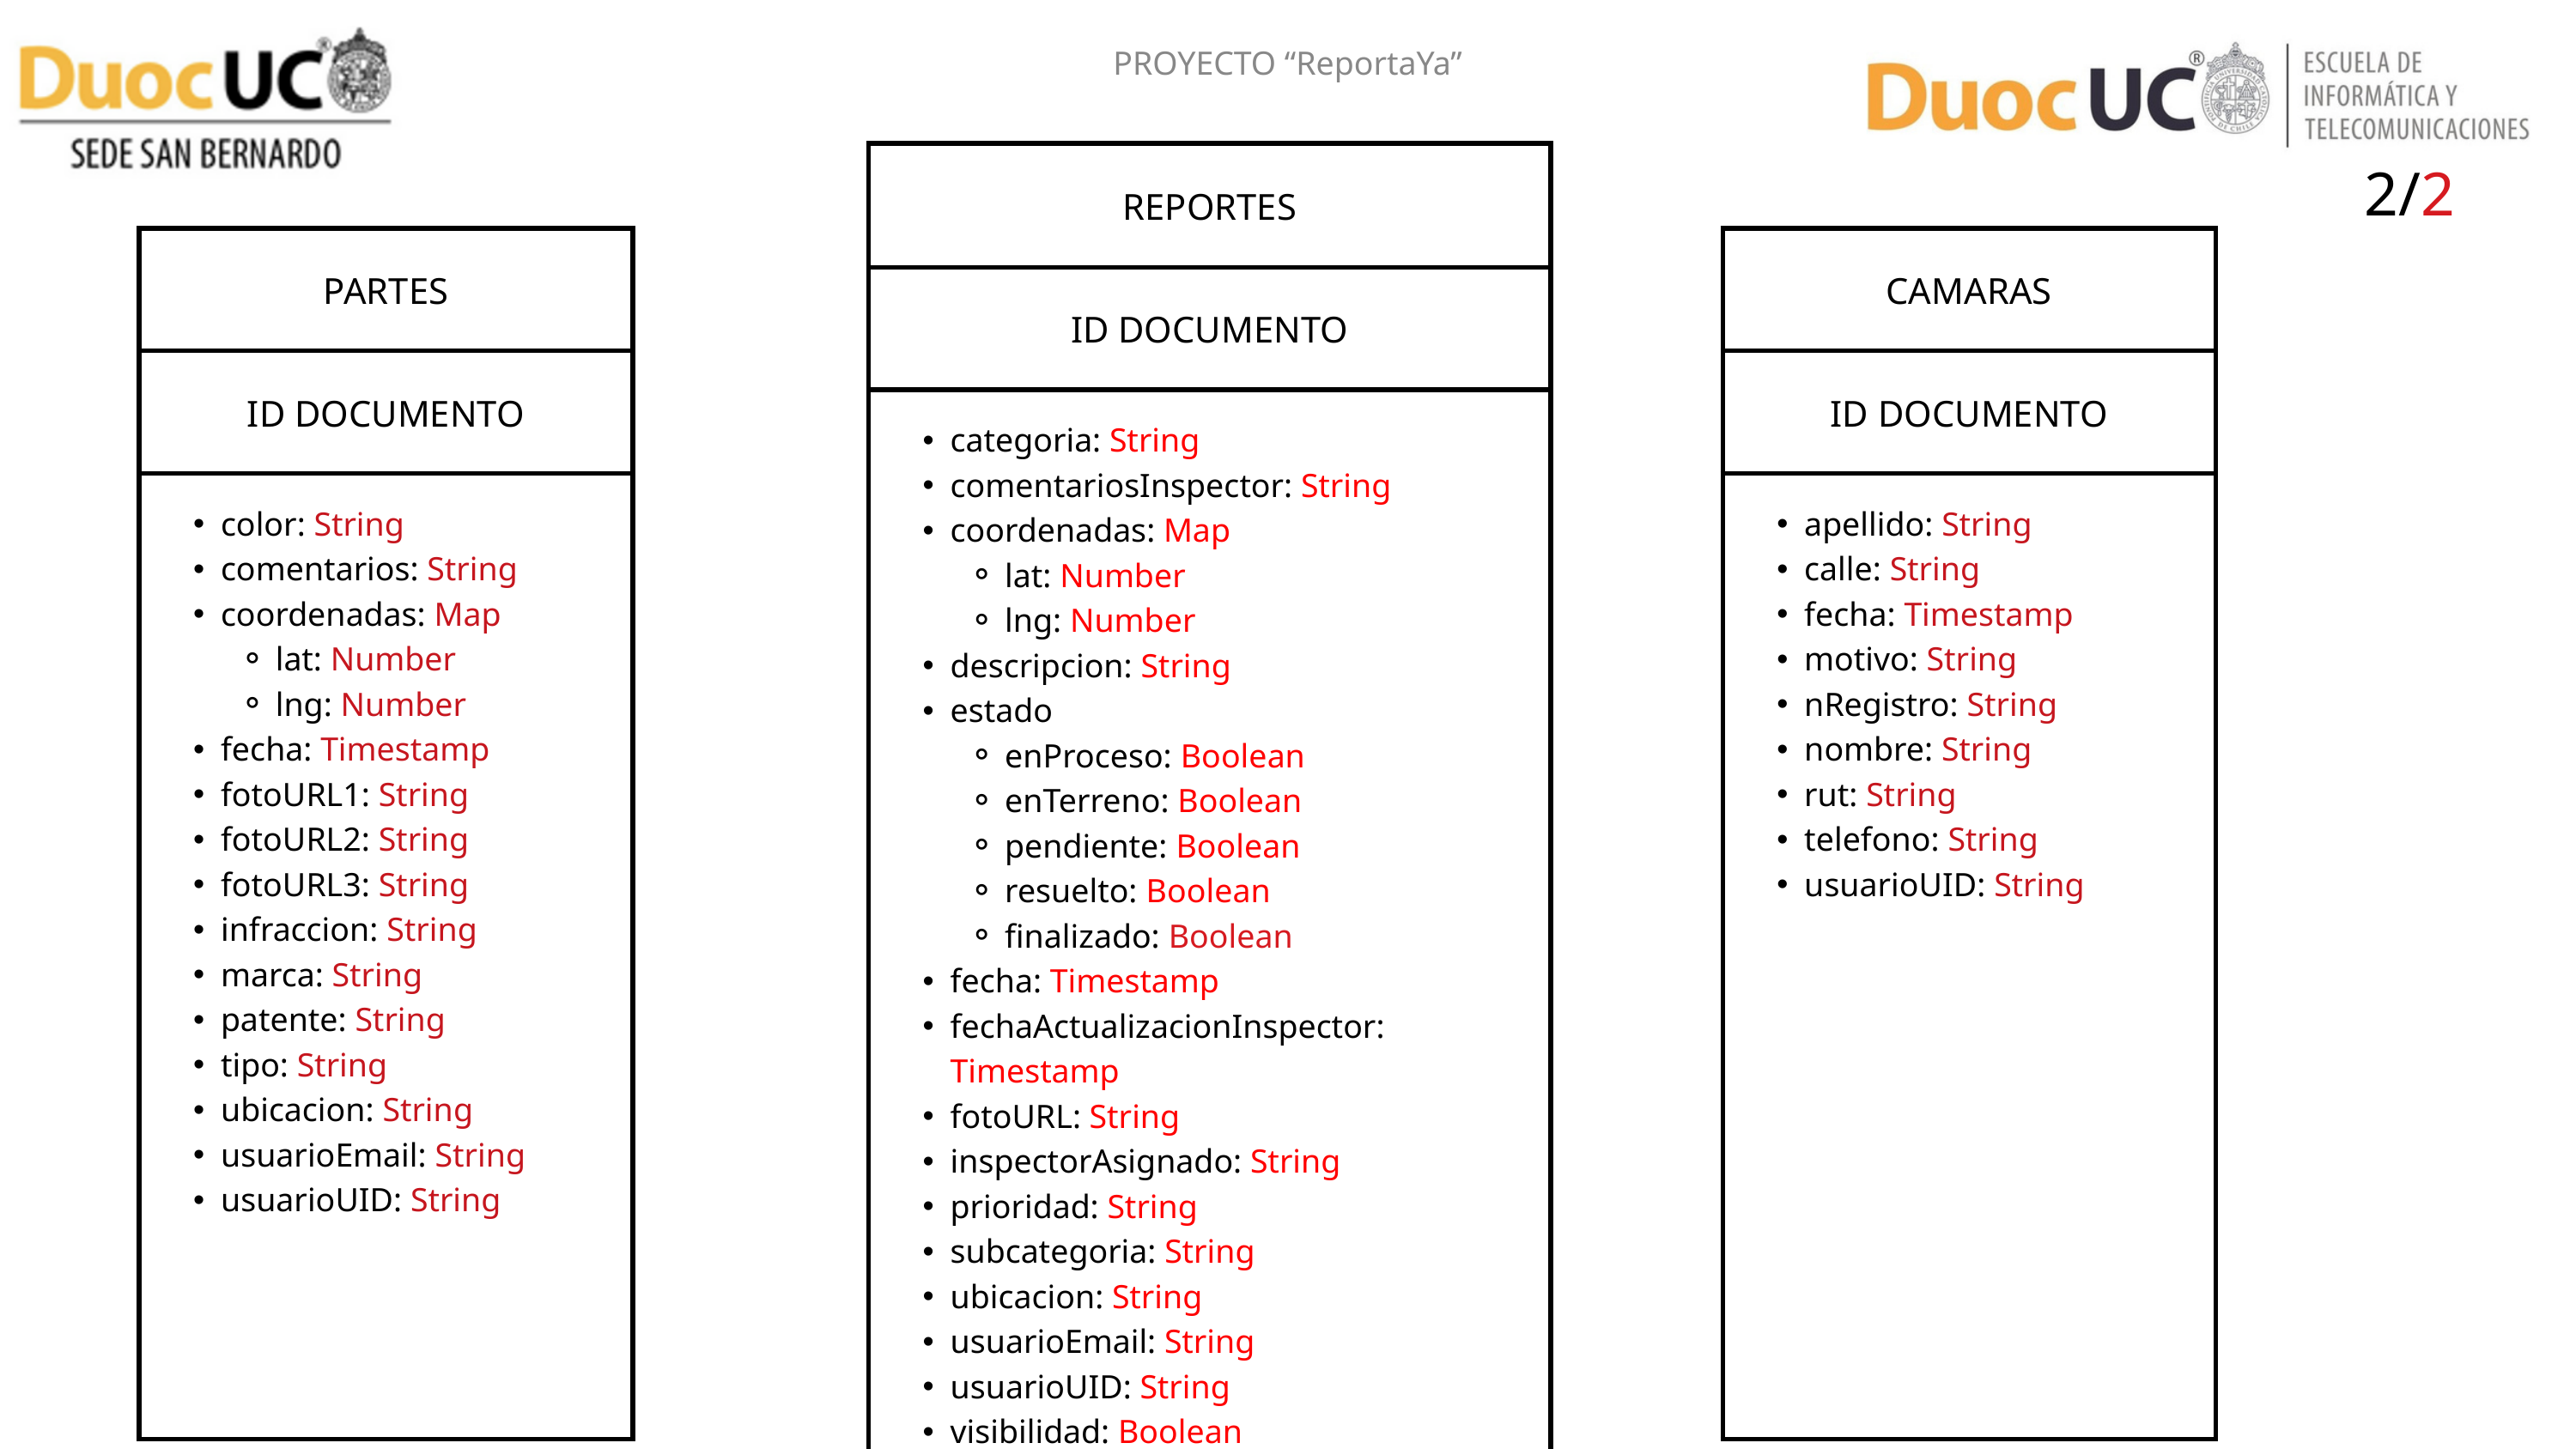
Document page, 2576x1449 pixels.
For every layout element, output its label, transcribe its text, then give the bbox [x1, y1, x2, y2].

table_cell ID DOCUMENTO [142, 353, 630, 471]
table_header REPORTES [871, 146, 1548, 265]
text_box 2/2 [2345, 200, 2475, 228]
table_header CAMARAS [1725, 231, 2214, 349]
table_cell categoria: String comentariosInspector: String coordenadas: Map lat: Number lng: Number descripcion: String estado enProceso: Boolean enTerreno: Boolean pendiente: Boolean resuelto: Boolean finalizado: Boolean fecha: Timestamp fechaActualizacionInspector: Timestamp fotoURL: String inspectorAsignado: String prioridad: String subcategoria: String ubicacion: String usuarioEmail: String usuarioUID: String visibilidad: Boolean [871, 392, 1548, 1449]
table_cell color: String comentarios: String coordenadas: Map lat: Number lng: Number fecha: Timestamp fotoURL1: String fotoURL2: String fotoURL3: String infraccion: String marca: String patente: String tipo: String ubicacion: String usuarioEmail: String usuarioUID: String [142, 476, 630, 1437]
table_cell apellido: String calle: String fecha: Timestamp motivo: String nRegistro: String nombre: String rut: String telefono: String usuarioUID: String [1725, 476, 2214, 1437]
table_header PARTES [142, 231, 630, 349]
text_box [1866, 26, 2530, 193]
table_cell ID DOCUMENTO [1725, 353, 2214, 471]
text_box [853, 30, 1723, 97]
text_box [0, 26, 407, 184]
table_cell ID DOCUMENTO [871, 270, 1548, 387]
